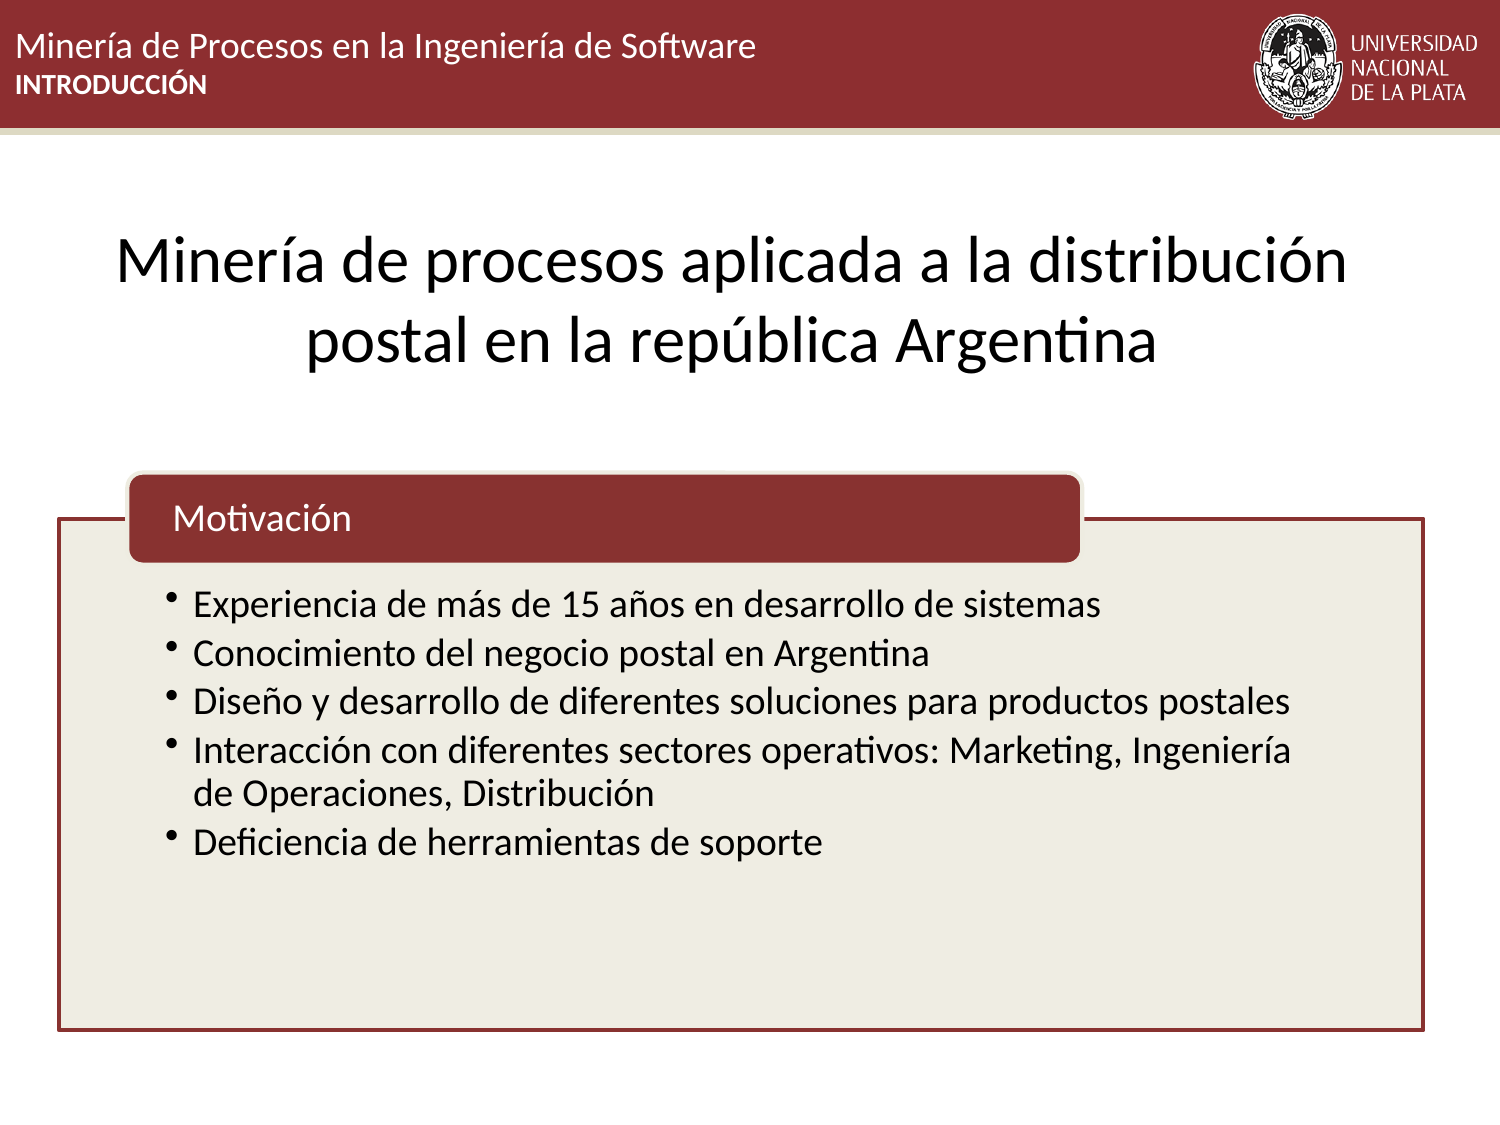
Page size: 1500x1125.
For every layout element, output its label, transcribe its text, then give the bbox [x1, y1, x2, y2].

picture [1239, 6, 1477, 126]
text_box Minería de Procesos en la Ingeniería de Software INTRODUCCIÓN [0, 0, 1500, 128]
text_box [58, 444, 1424, 1059]
text_box Minería de procesos aplicada a la distribución postal en la república Argentina [64, 208, 1400, 389]
text_box [1478, 128, 1500, 133]
text_box [0, 128, 1238, 133]
